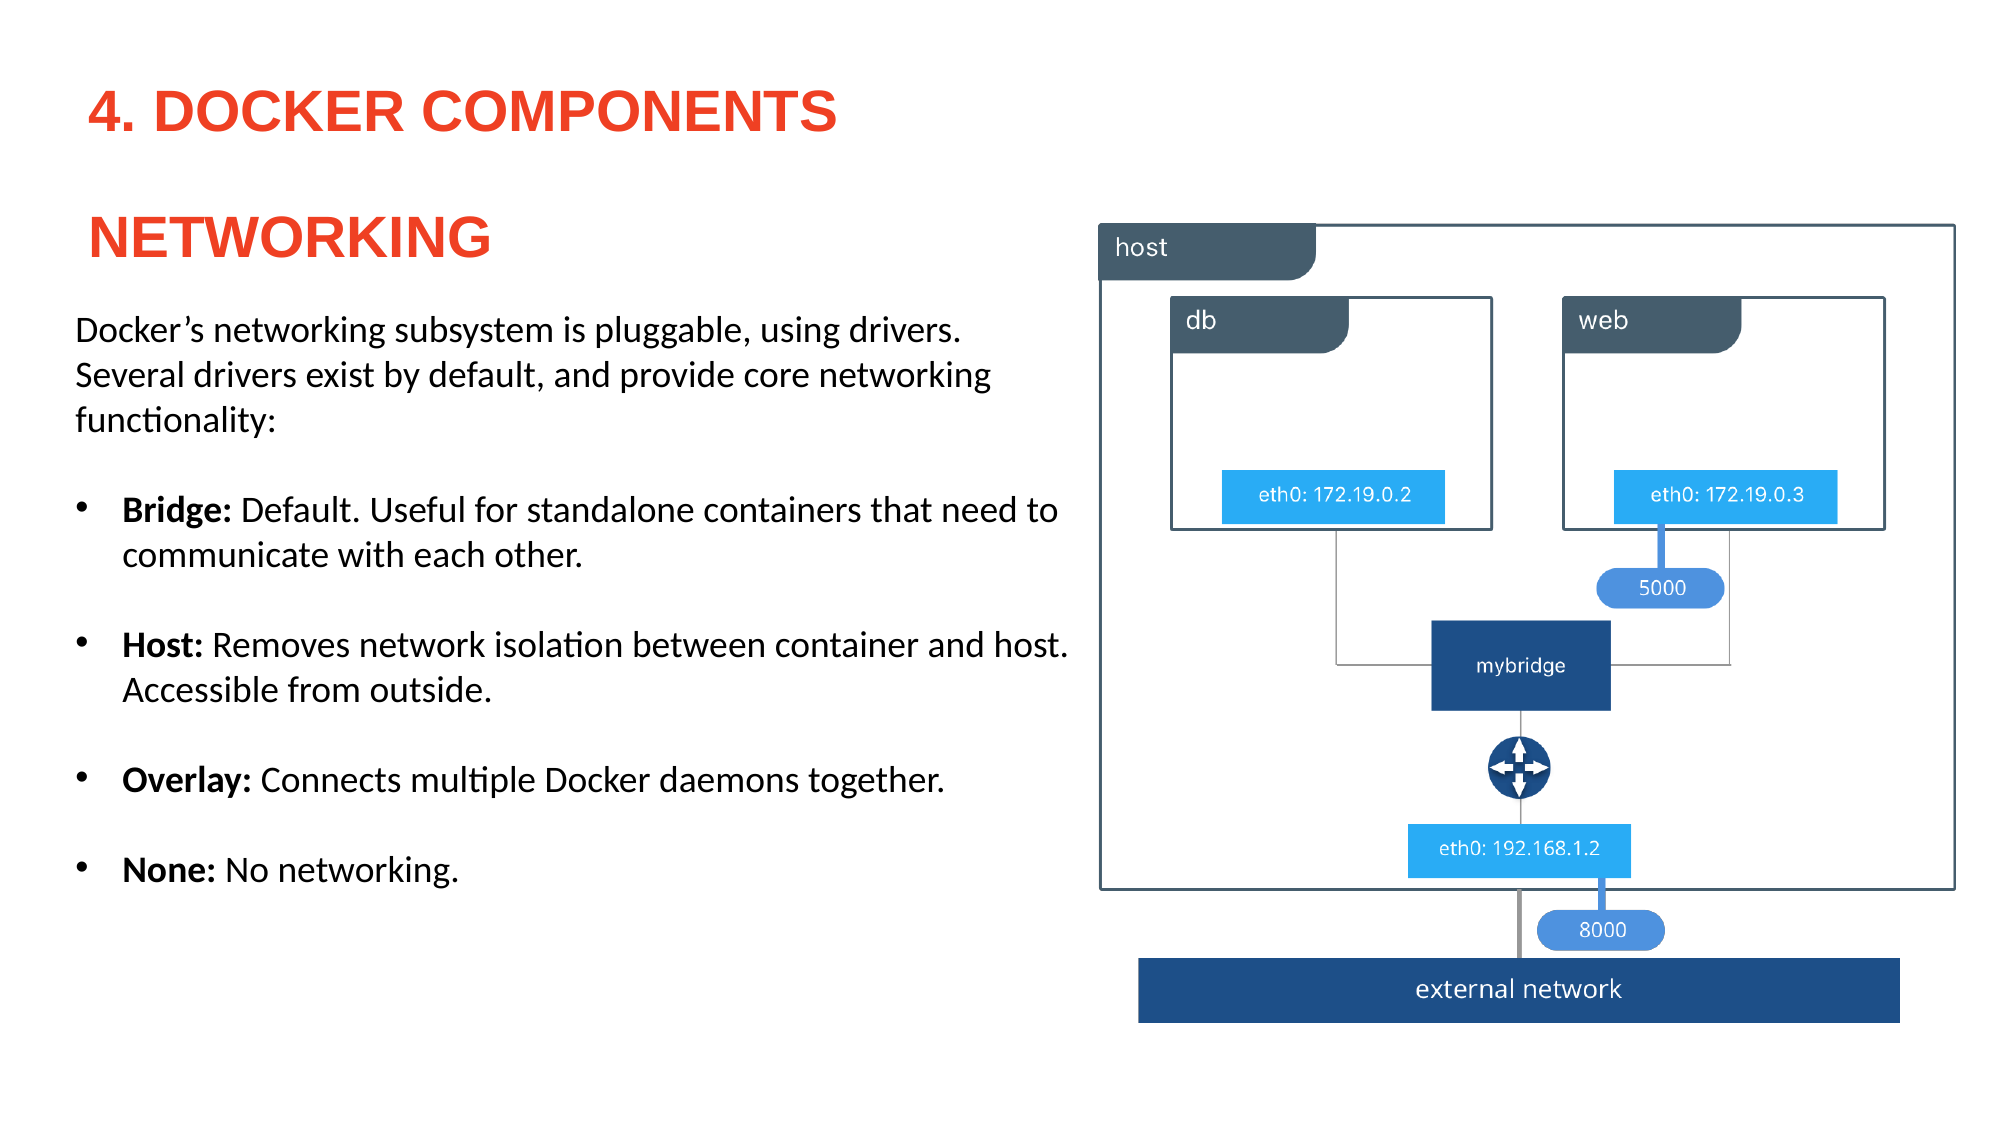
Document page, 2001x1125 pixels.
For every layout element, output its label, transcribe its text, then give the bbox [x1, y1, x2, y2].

title 4. Docker components Networking [88, 88, 1911, 183]
picture [1098, 223, 1956, 1023]
text_box Docker’s networking subsystem is pluggable, using drivers. Several drivers exist by default, and provide core networking functionality: Bridge: Default. Useful for standalone containers that need to communicate with each other. Host: Removes network isolation between container and host. Accessible from outside. Overlay: Connects multiple Docker daemons together. None: No networking. [60, 297, 1088, 942]
